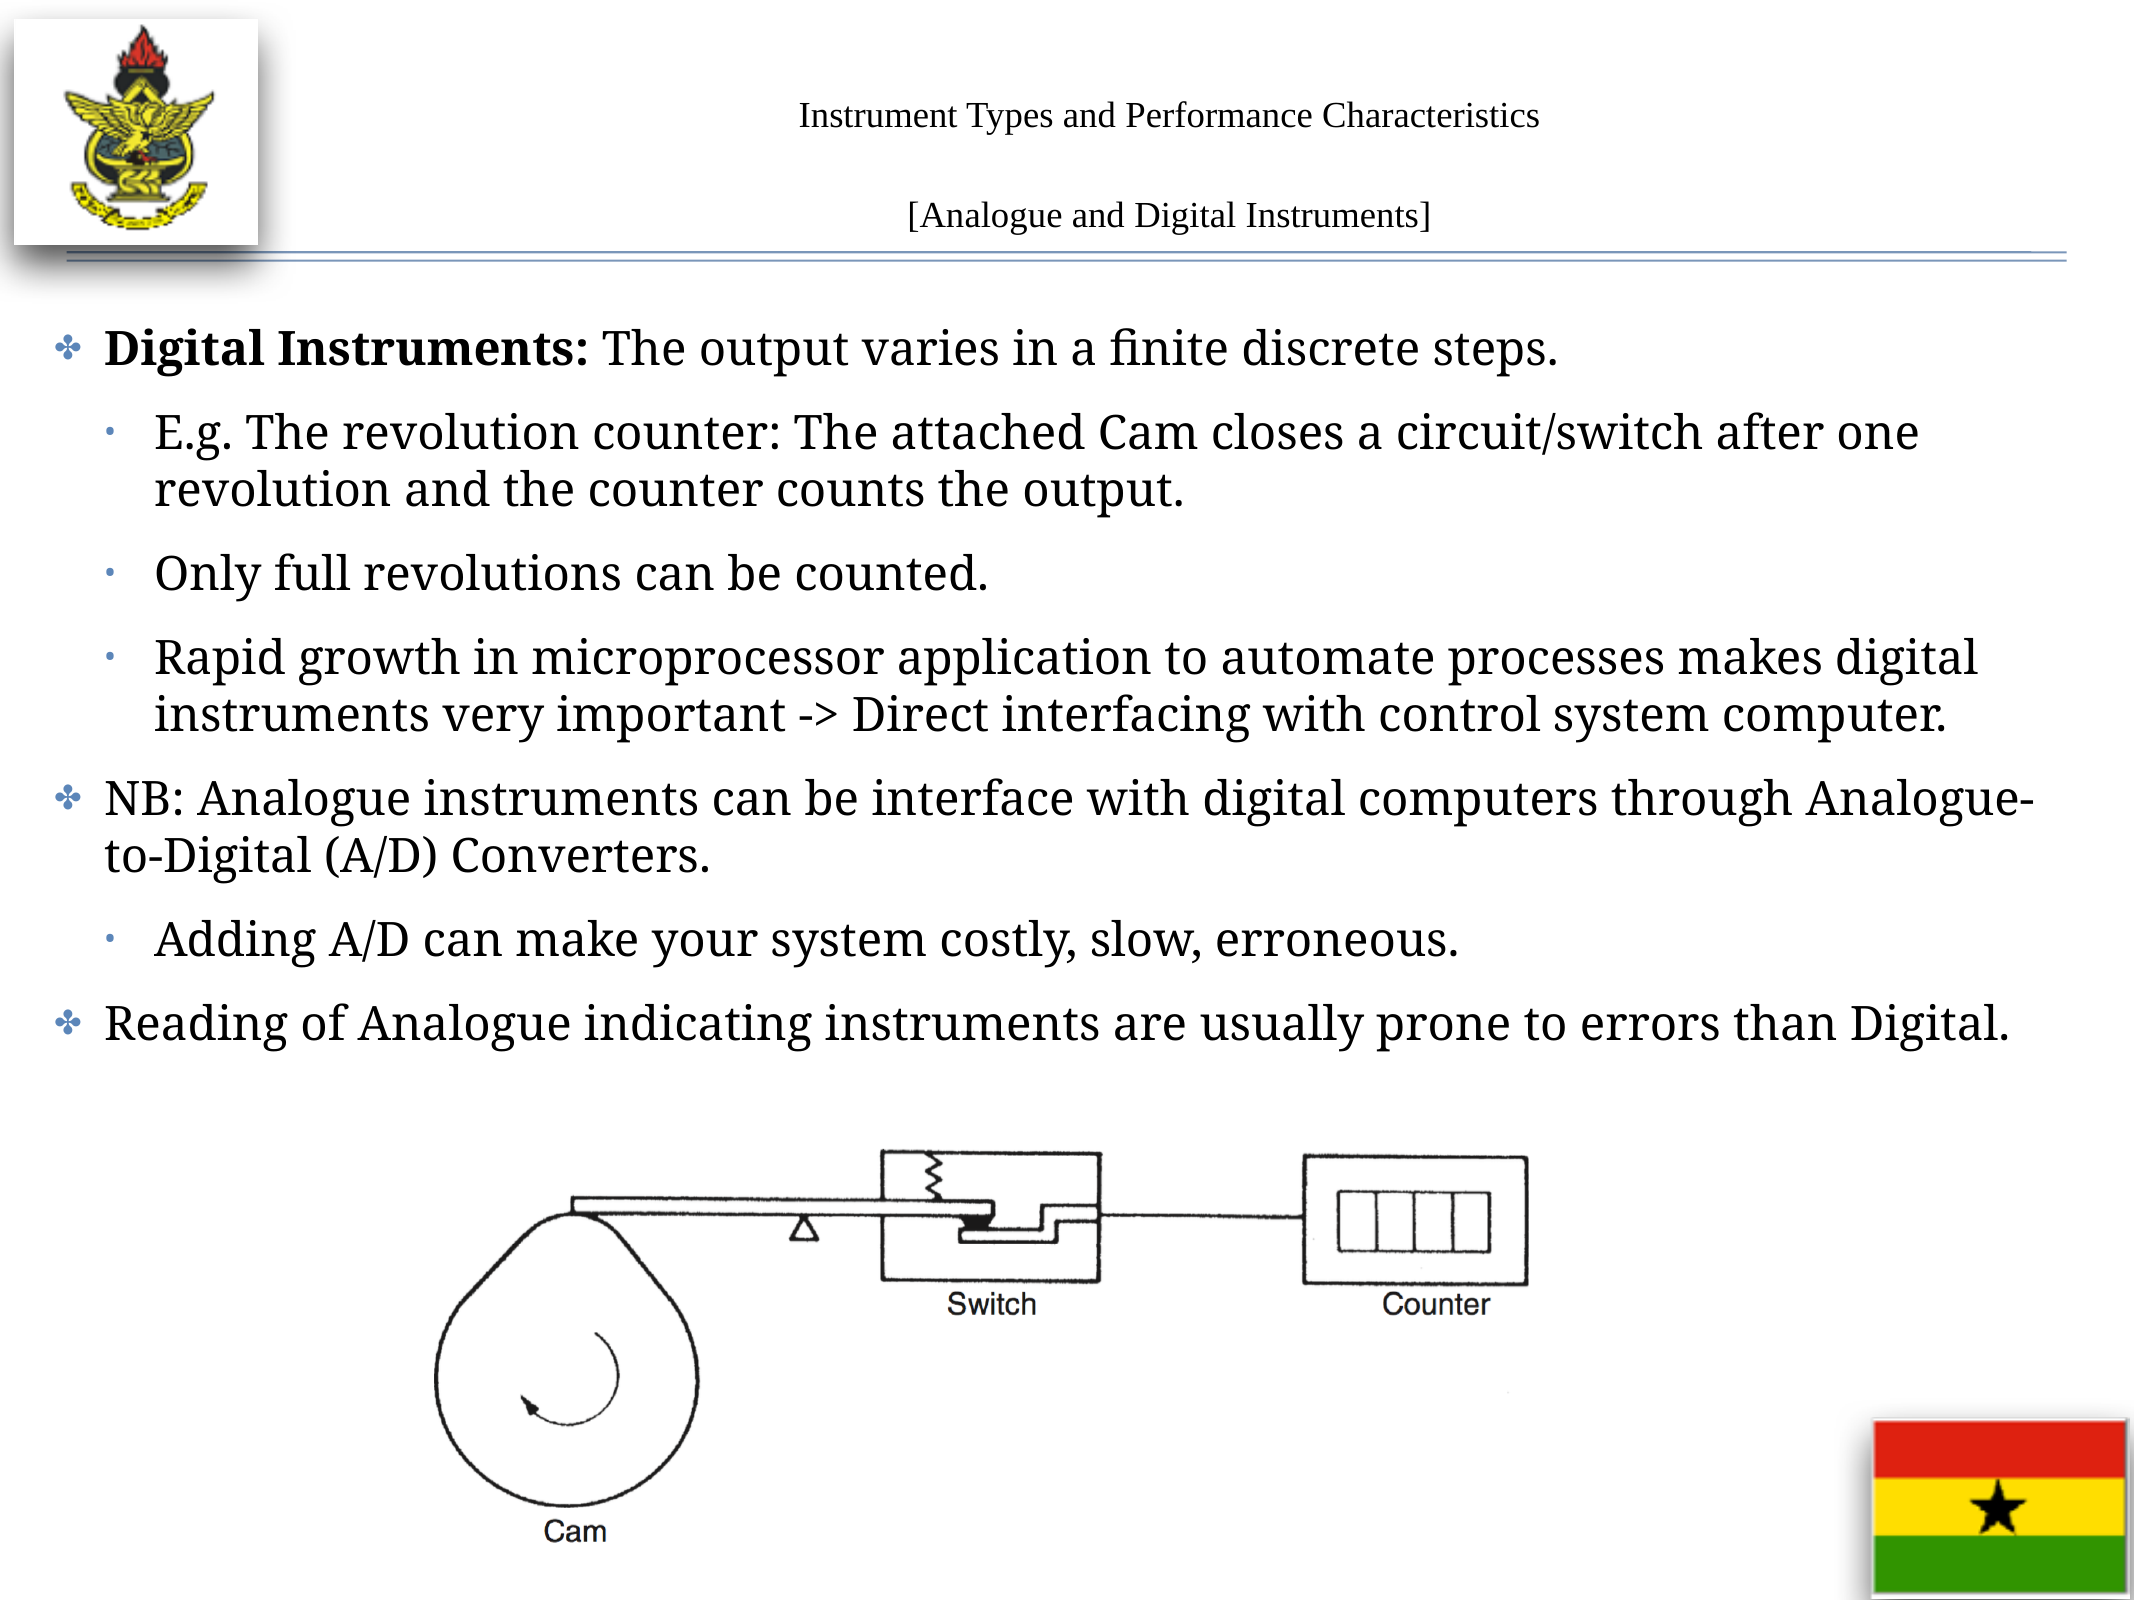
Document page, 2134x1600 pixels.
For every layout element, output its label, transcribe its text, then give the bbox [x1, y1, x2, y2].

picture [1870, 1417, 2130, 1599]
list Digital Instruments: The output varies in a finite discrete steps. E.g. The revolution counter: The attached Cam closes a circuit/switch after one revolution and the counter counts the output. Only full revolutions can be counted. Rapid growth in microprocessor application to automate processes makes digital instruments very important -> Direct interfacing with control system computer. NB: Analogue instruments can be interface with digital computers through Analogue-to-Digital (A/D) Converters. Adding A/D can make your system costly, slow, erroneous. Reading of Analogue indicating instruments are usually prone to errors than Digital. [45, 275, 2047, 1093]
picture [14, 19, 258, 245]
title Instrument Types and Performance Characteristics [Analogue and Digital Instruments] [264, 38, 2075, 246]
picture [418, 1123, 1541, 1561]
